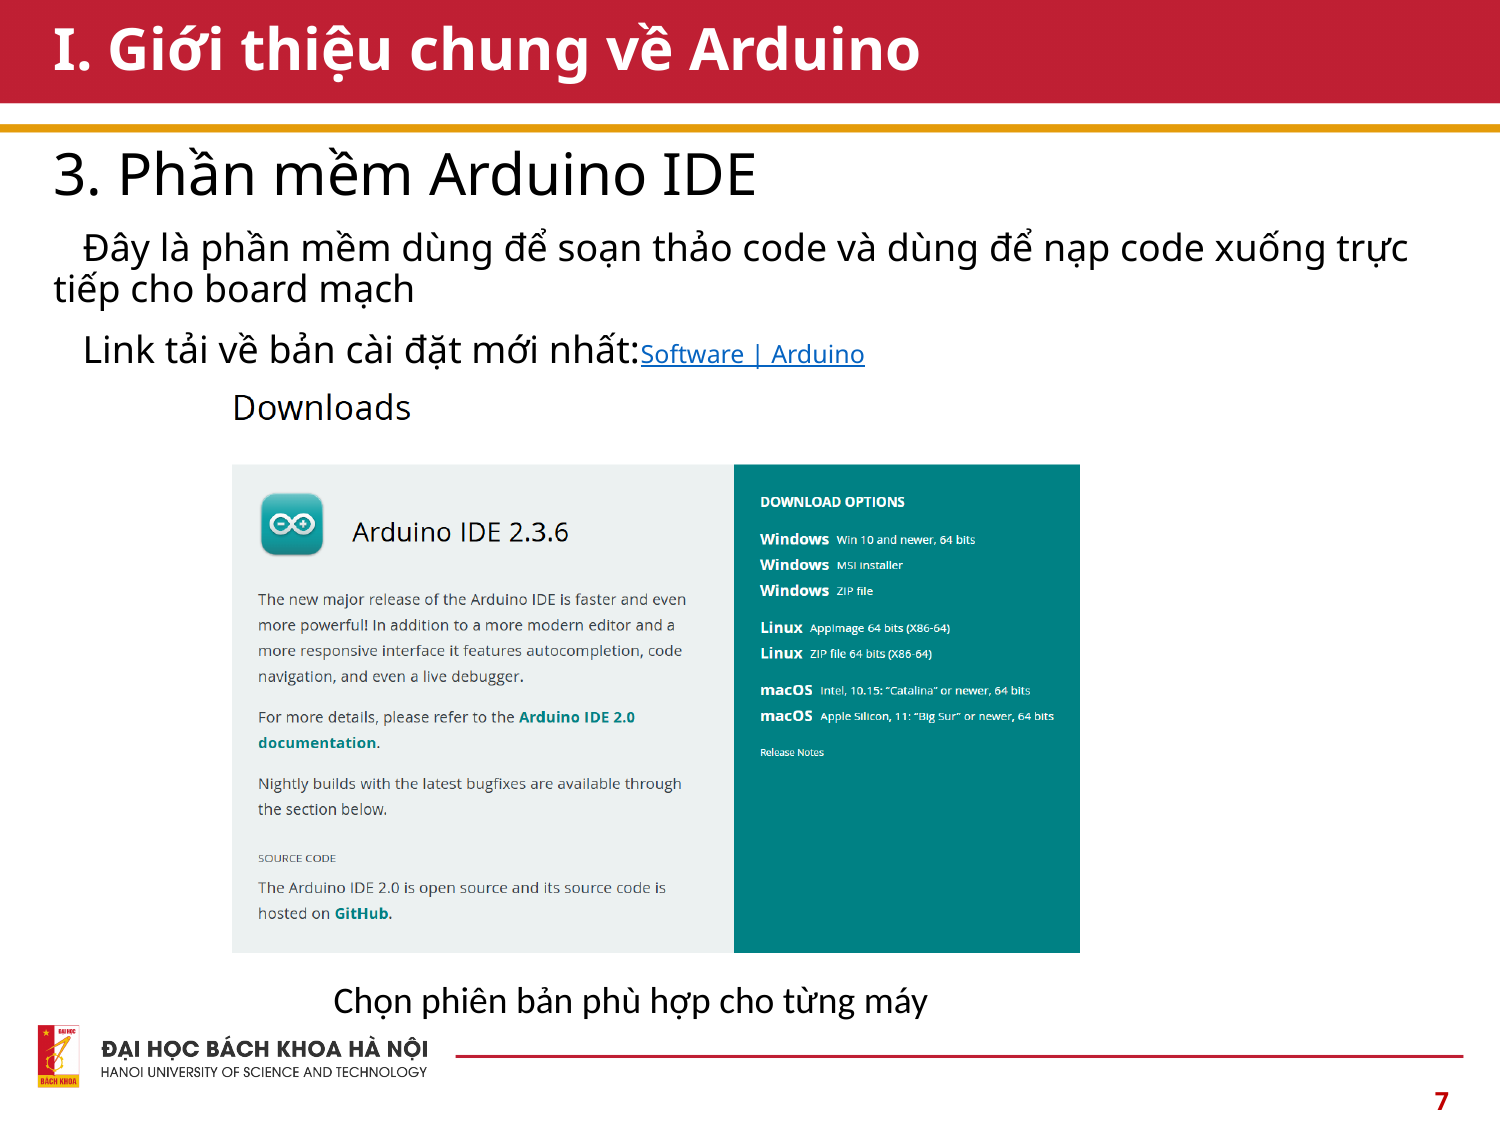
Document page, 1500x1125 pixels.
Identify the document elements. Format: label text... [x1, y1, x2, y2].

list 3. Phần mềm Arduino IDE Đây là phần mềm dùng để soạn thảo code và dùng để nạp code xuống trực tiếp cho board mạch Link tải về bản cài đặt mới nhất:Software | Arduino [38, 138, 1464, 449]
title I. Giới thiệu chung về Arduino [38, 12, 1462, 87]
picture [0, 0, 1500, 1125]
slide_number 7 [1126, 1078, 1464, 1125]
text_box Chọn phiên bản phù hợp cho từng máy [318, 969, 1025, 1028]
